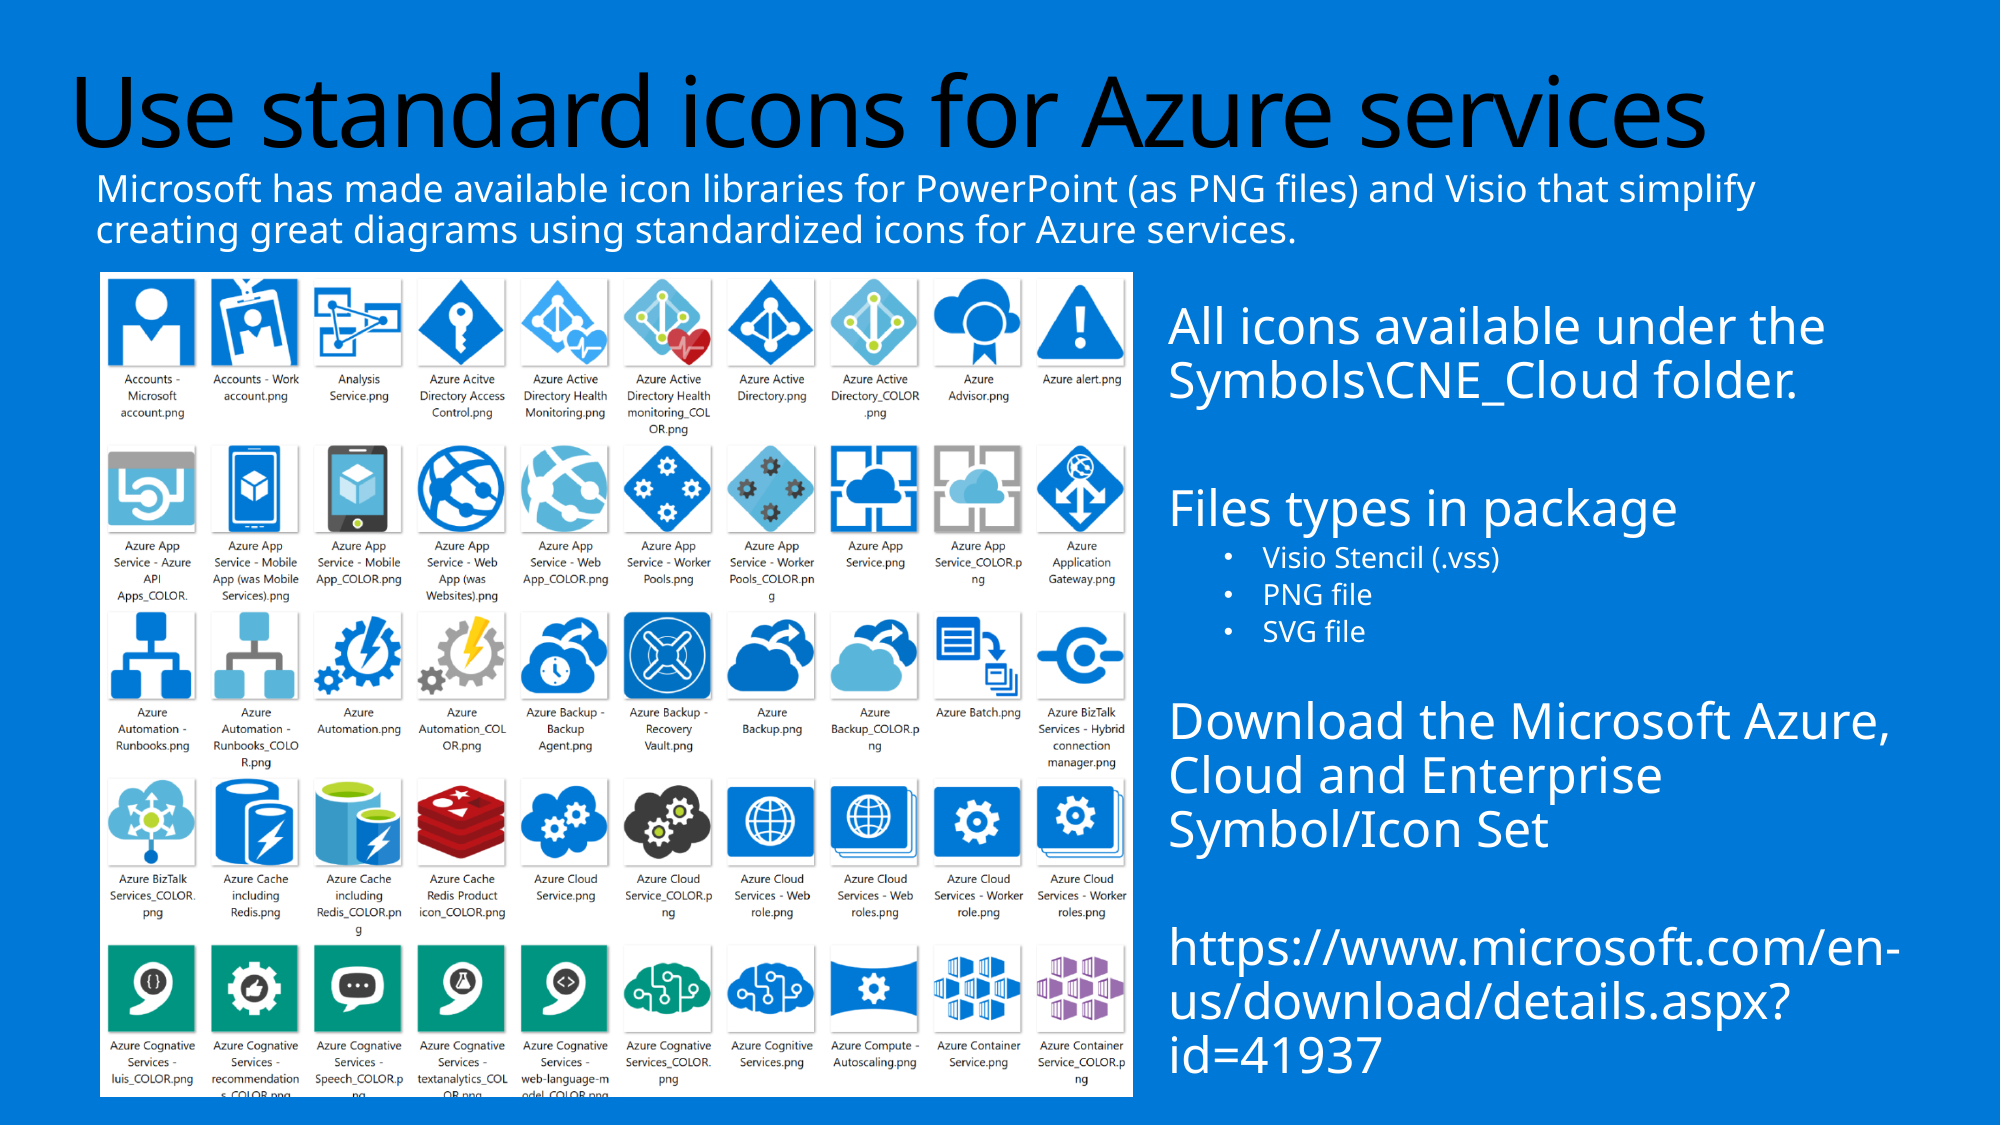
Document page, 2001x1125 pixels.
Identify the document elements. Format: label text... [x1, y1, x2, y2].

picture [99, 271, 1133, 1097]
text_box Microsoft has made available icon libraries for PowerPoint (as PNG files) and Visio that simplify creating great diagrams using standardized icons for Azure services. [65, 146, 1935, 276]
text_box All icons available under the Symbols\CNE_Cloud folder. Files types in package Visio Stencil (.vss) PNG file SVG file Download the Microsoft Azure, Cloud and Enterprise Symbol/Icon Set https://www.microsoft.com/en-us/download/details.aspx?id=41937 [1154, 293, 1971, 995]
title Use standard icons for Azure services [44, 47, 1957, 196]
